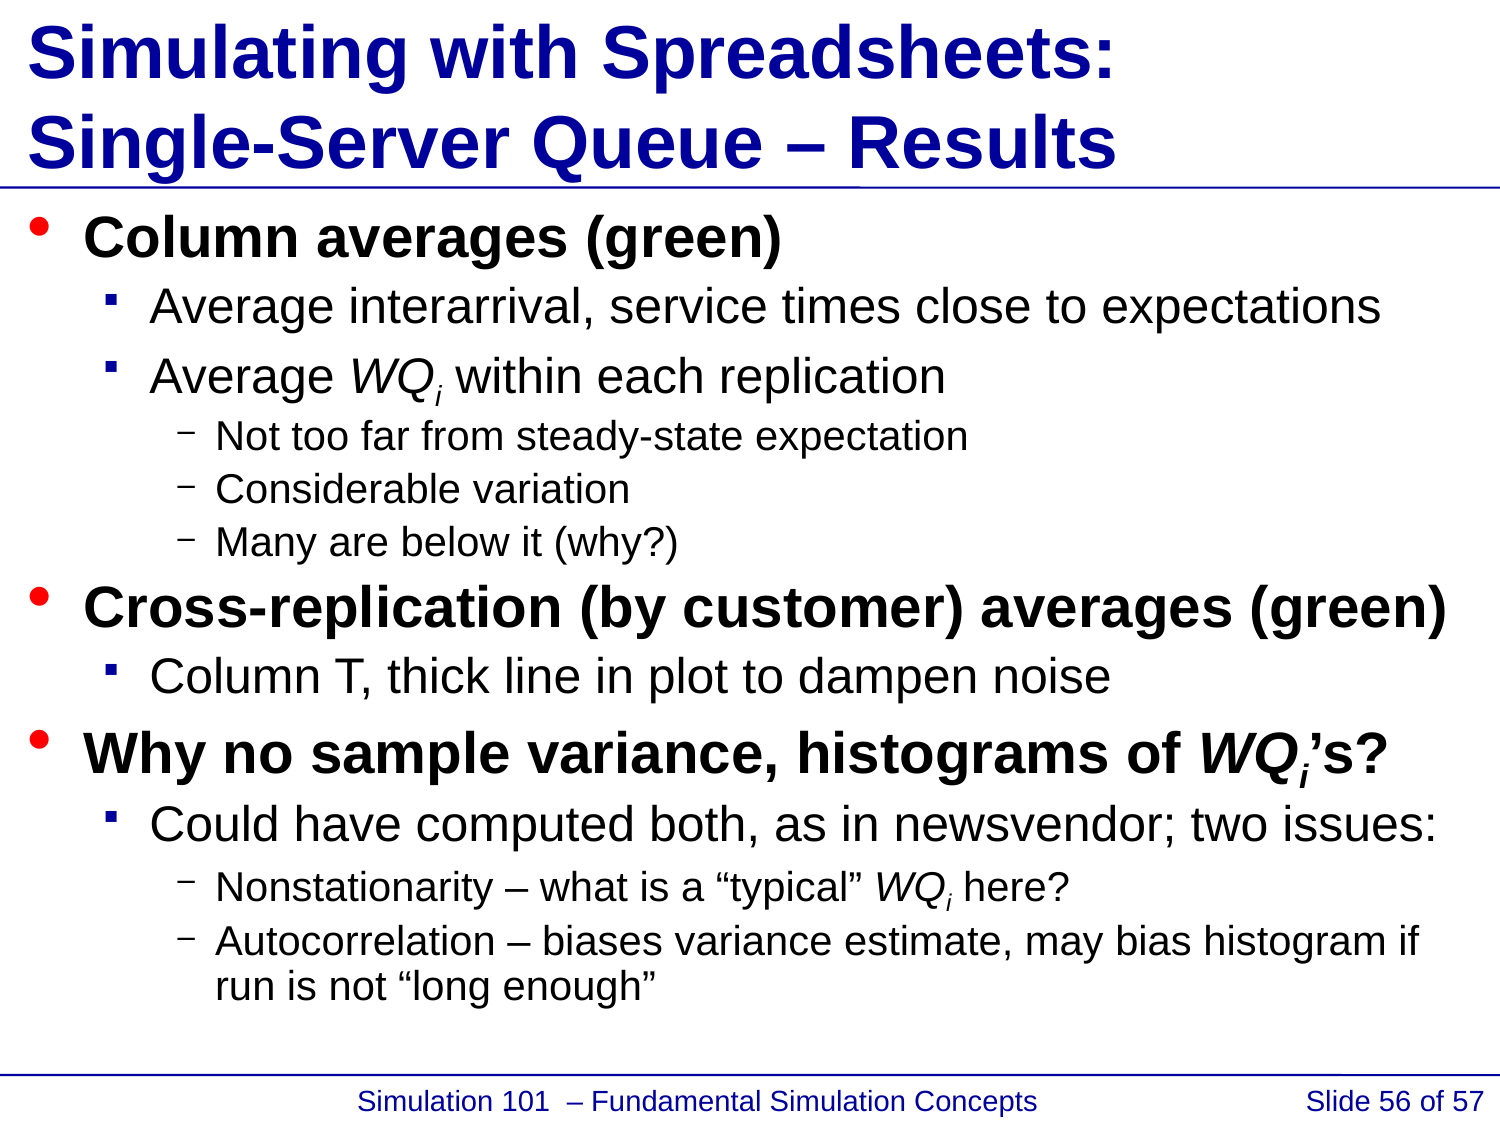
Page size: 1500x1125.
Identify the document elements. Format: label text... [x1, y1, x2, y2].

footer Simulation 101 – Fundamental Simulation Concepts [488, 1074, 1088, 1125]
list Column averages (green) Average interarrival, service times close to expectations Average WQi within each replication Not too far from steady-state expectation Considerable variation Many are below it (why?) Cross-replication (by customer) averages (green) Column T, thick line in plot to dampen noise Why no sample variance, histograms of WQi’s? Could have computed both, as in newsvendor; two issues: Nonstationarity – what is a “typical” WQi here? Autocorrelation – biases variance estimate, may bias histogram if run is not “long enough” [12, 200, 1488, 1063]
slide_number Slide 56 of 57 [1249, 1074, 1500, 1125]
slide_number [37, 1074, 488, 1125]
title Simulating with Spreadsheets: Single-Server Queue – Results [12, 12, 1488, 175]
